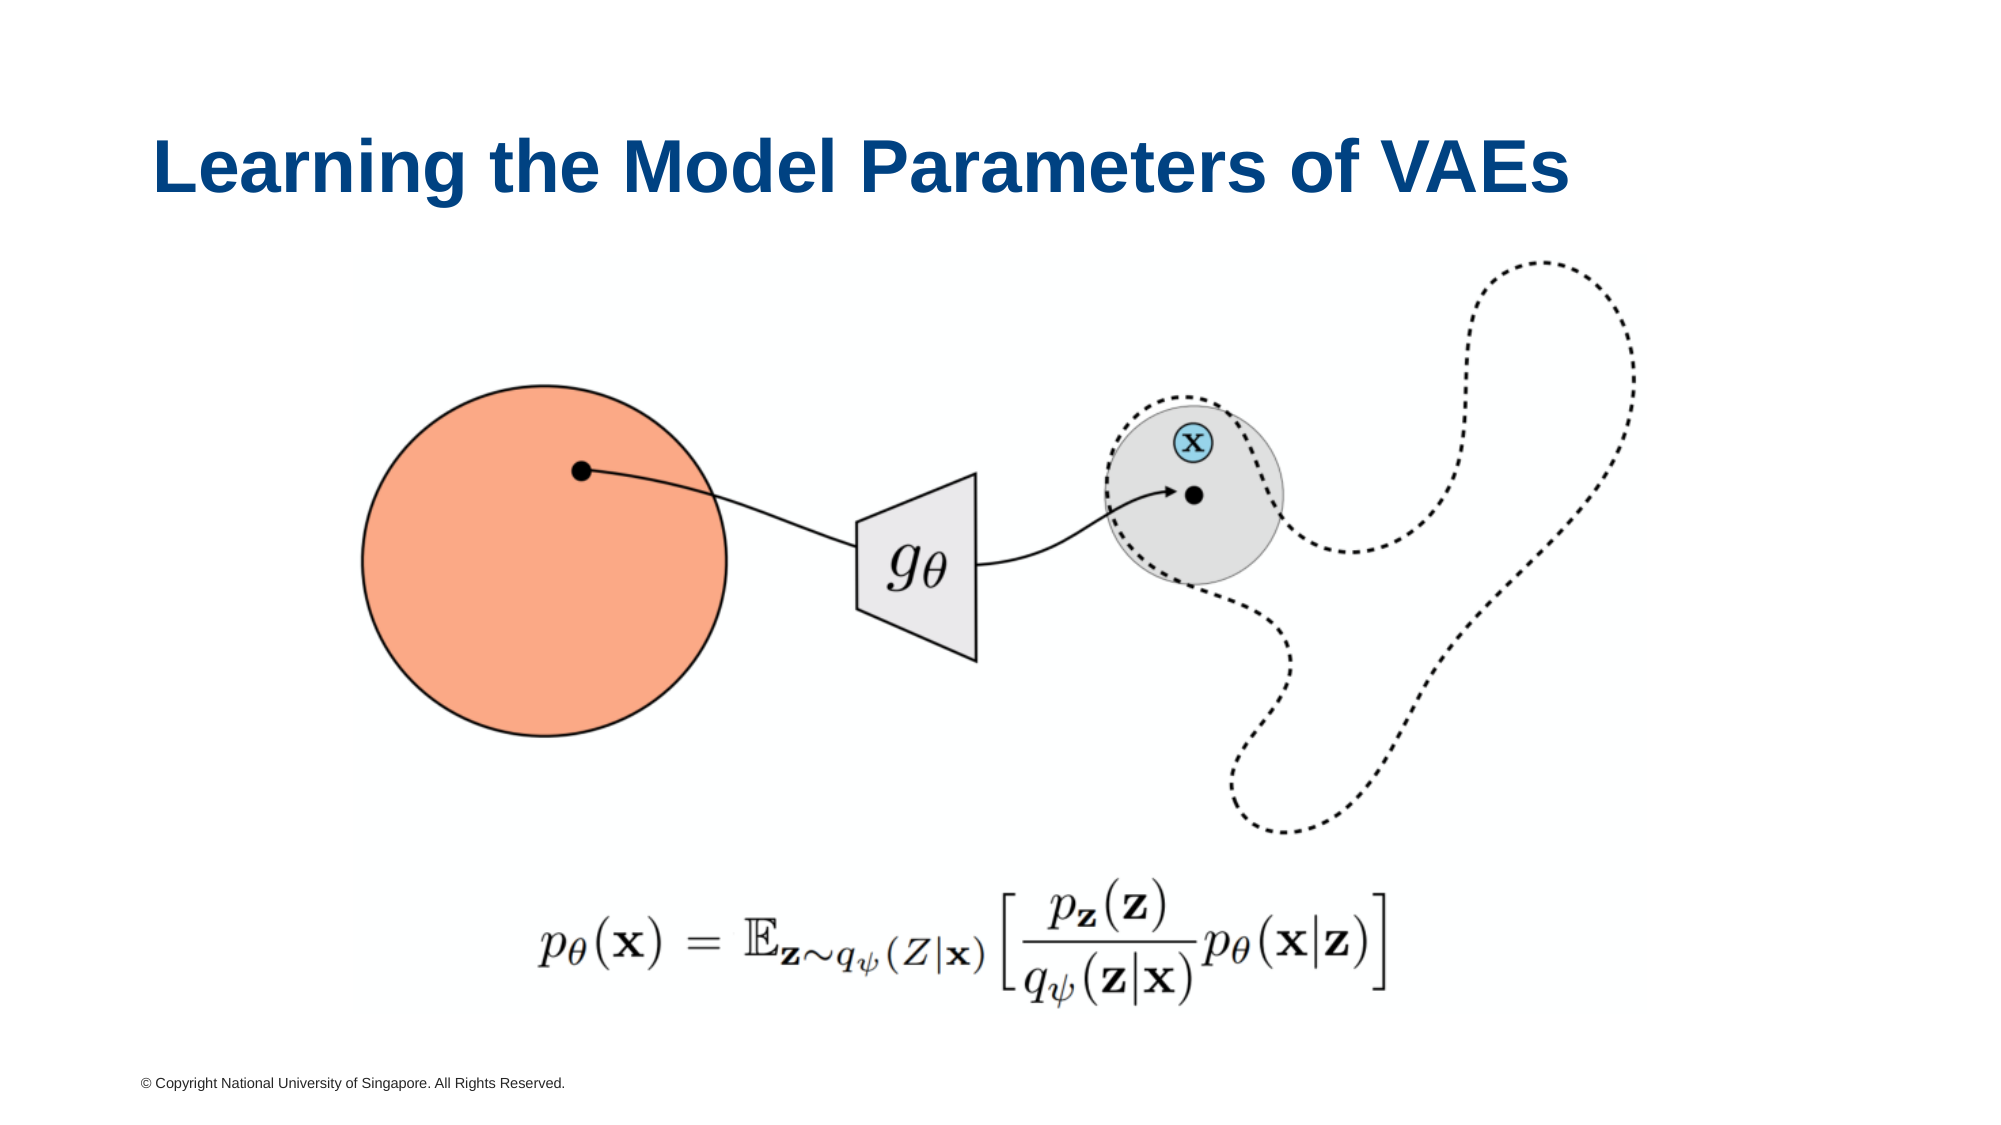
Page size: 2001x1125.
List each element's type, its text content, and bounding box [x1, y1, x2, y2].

picture [353, 254, 1647, 1014]
title Learning the Model Parameters of VAEs [137, 84, 1863, 254]
